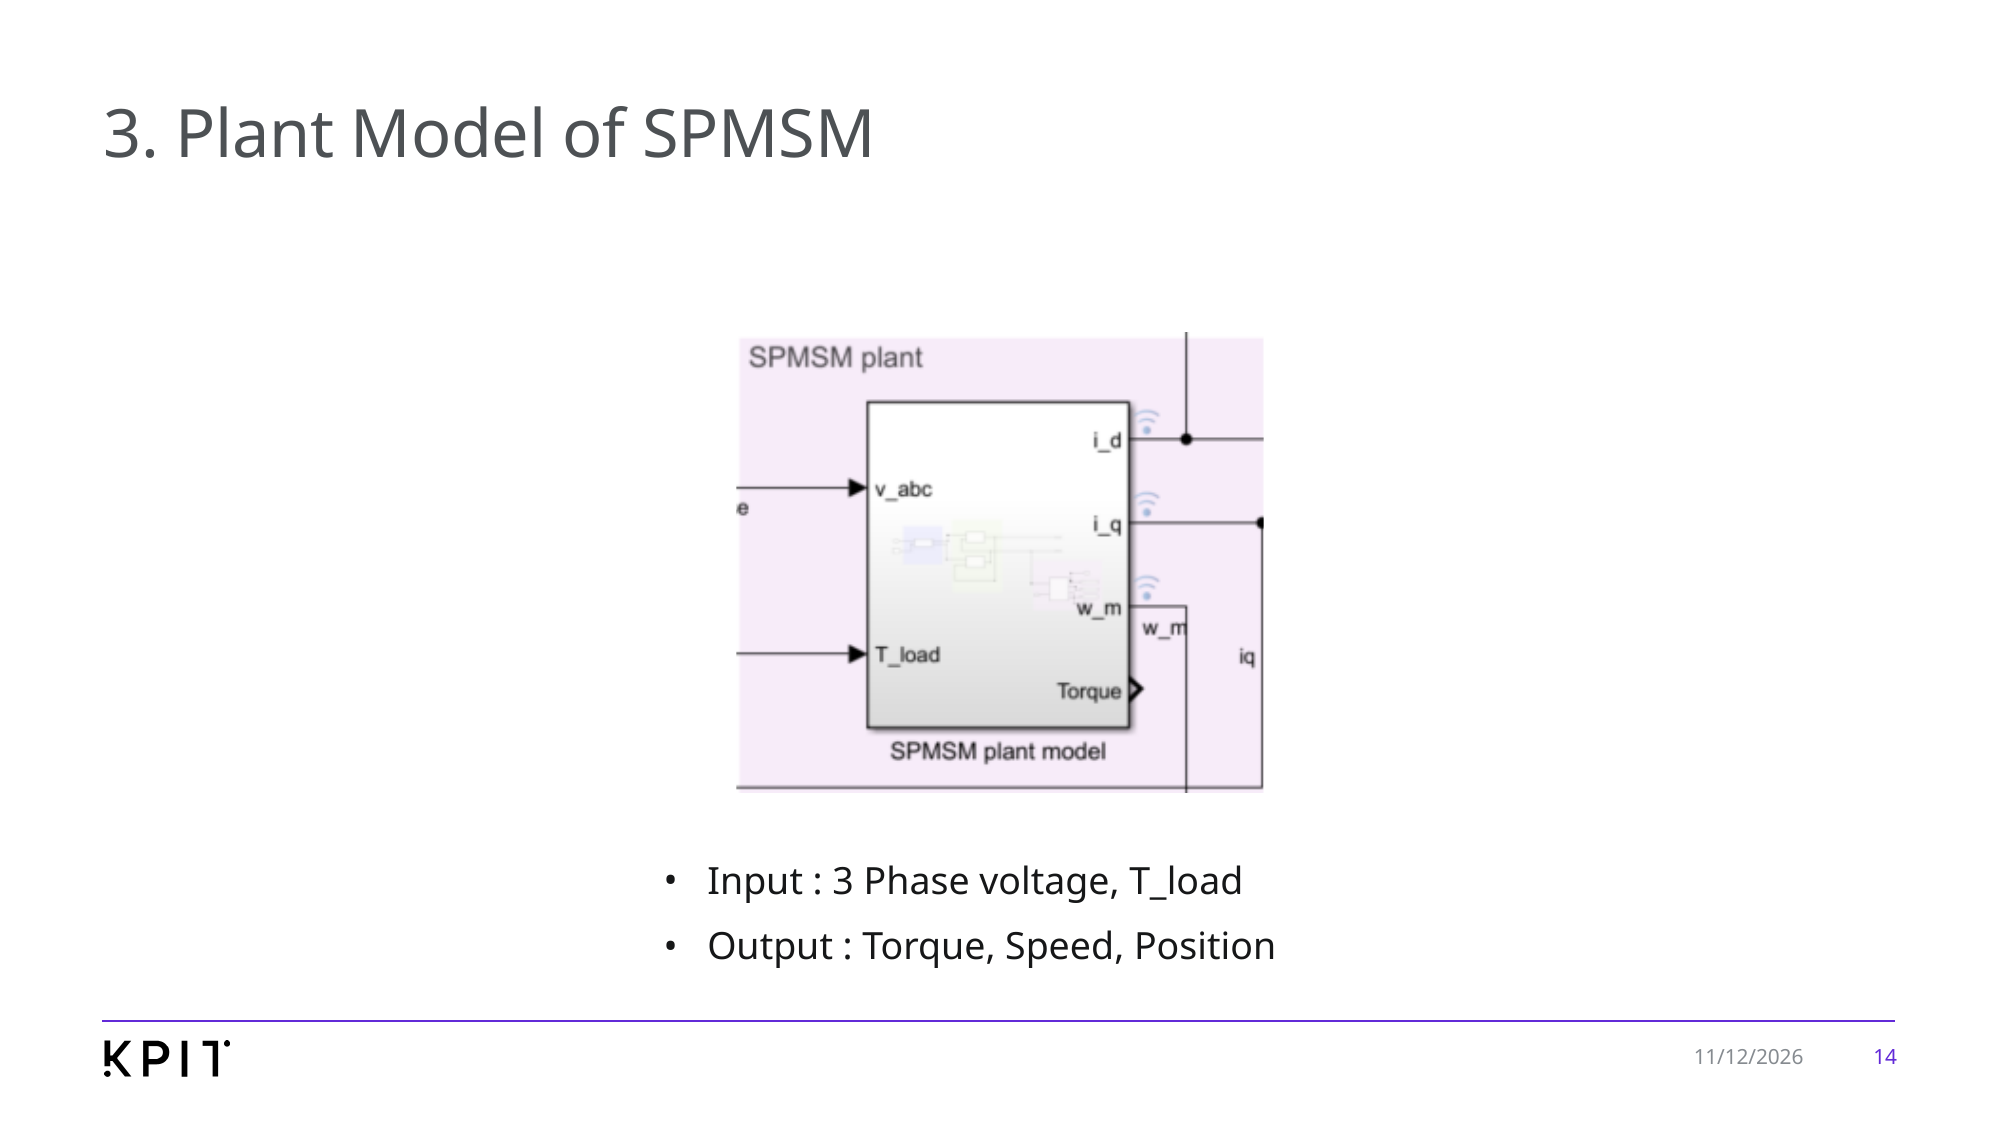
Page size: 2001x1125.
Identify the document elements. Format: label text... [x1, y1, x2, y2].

slide_number 14 [1835, 1038, 1912, 1077]
picture [104, 1040, 230, 1077]
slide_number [1676, 1038, 1819, 1077]
text_box Input : 3 Phase voltage, T_load Output : Torque, Speed, Position [648, 841, 1592, 1038]
picture [736, 332, 1264, 793]
title 3. Plant Model of SPMSM [88, 82, 1912, 260]
